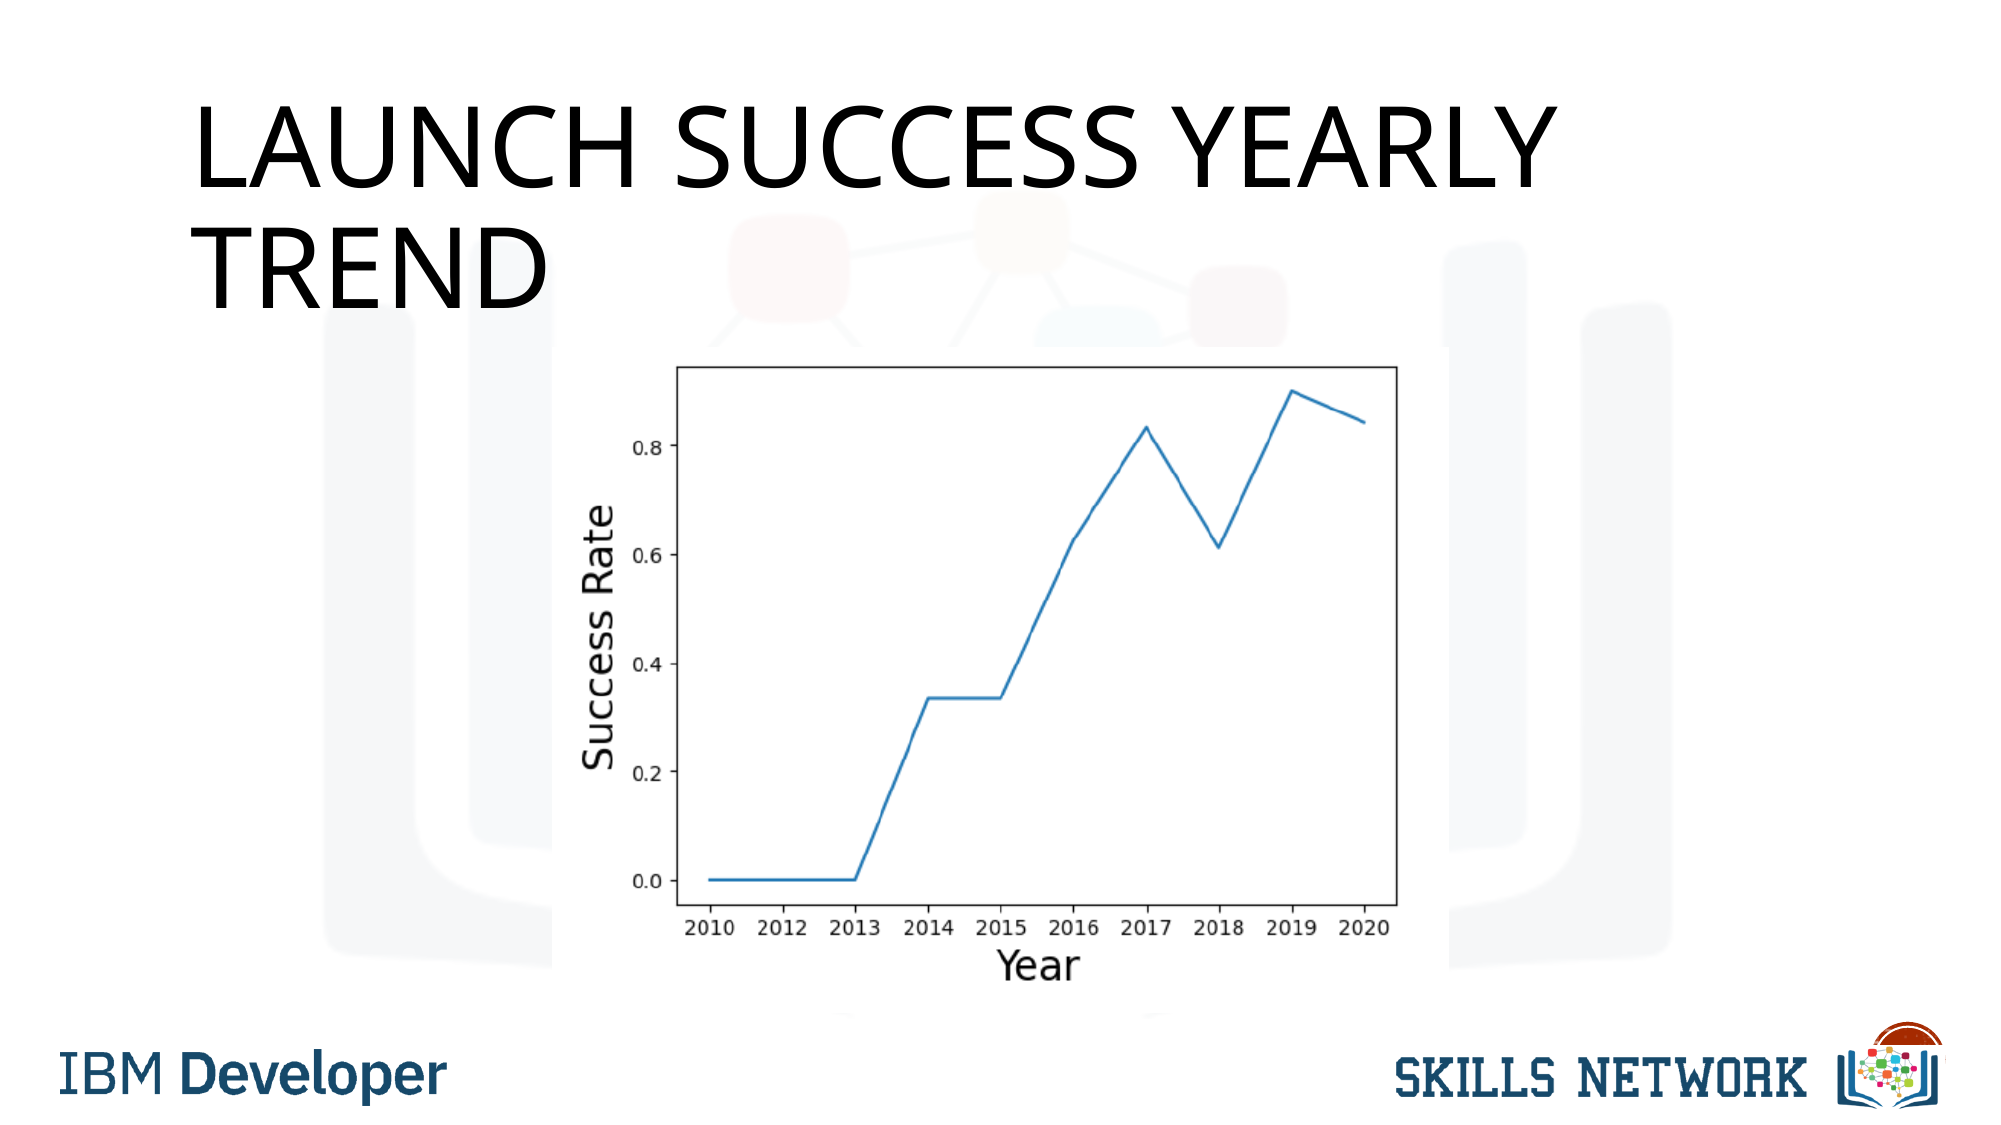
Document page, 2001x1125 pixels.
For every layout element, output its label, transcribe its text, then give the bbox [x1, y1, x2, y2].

title Launch success yearly trend [175, 79, 1826, 344]
picture [55, 1045, 459, 1108]
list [554, 350, 1448, 1011]
picture [1390, 1045, 1945, 1111]
